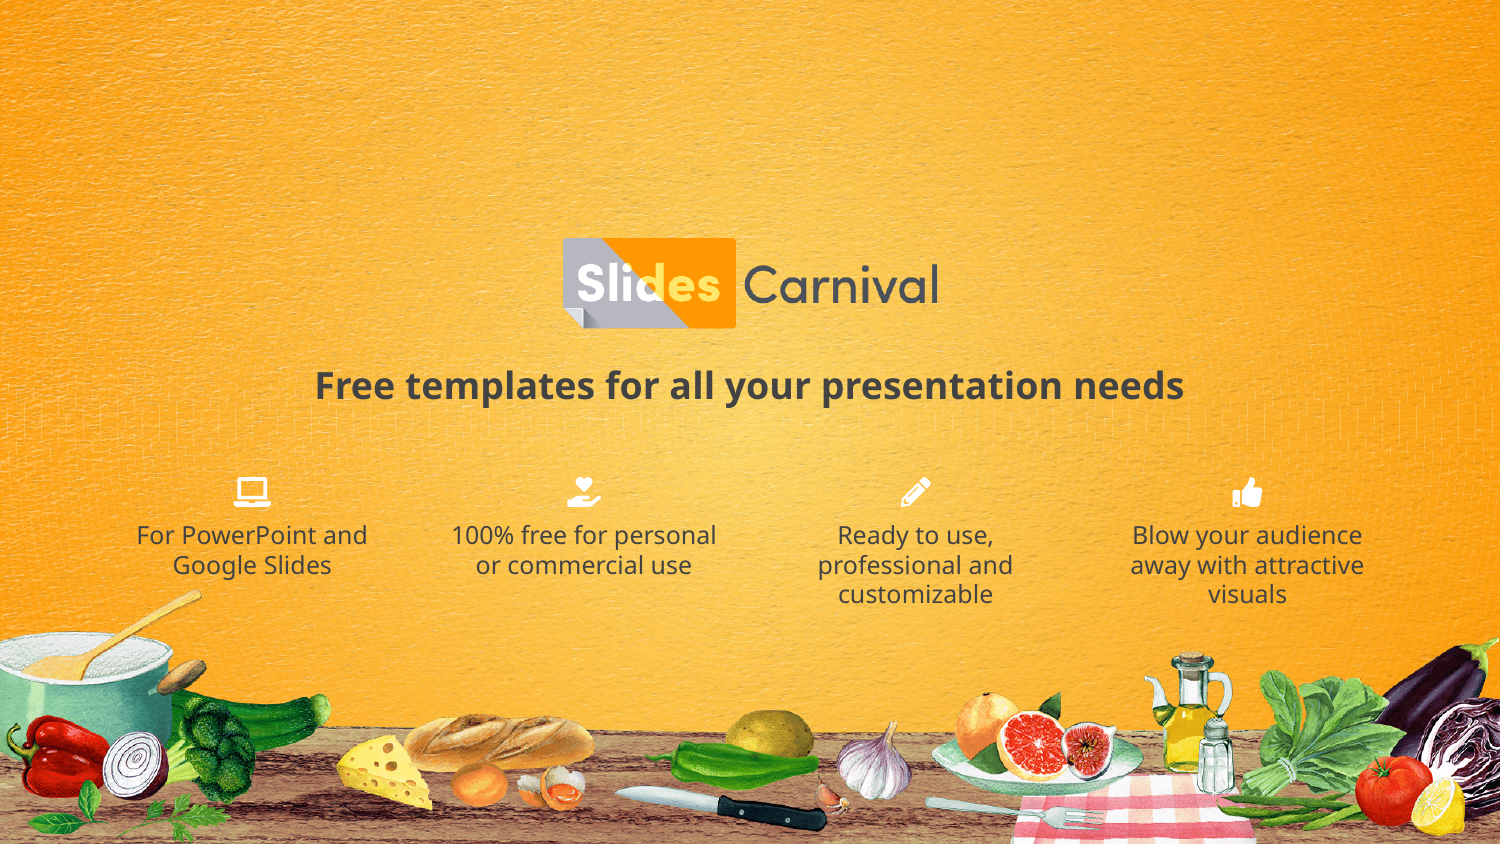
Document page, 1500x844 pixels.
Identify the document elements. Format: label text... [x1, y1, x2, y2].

text_box Free templates for all your presentation needs [181, 362, 1319, 407]
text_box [113, 476, 1387, 624]
picture [0, 0, 1500, 844]
